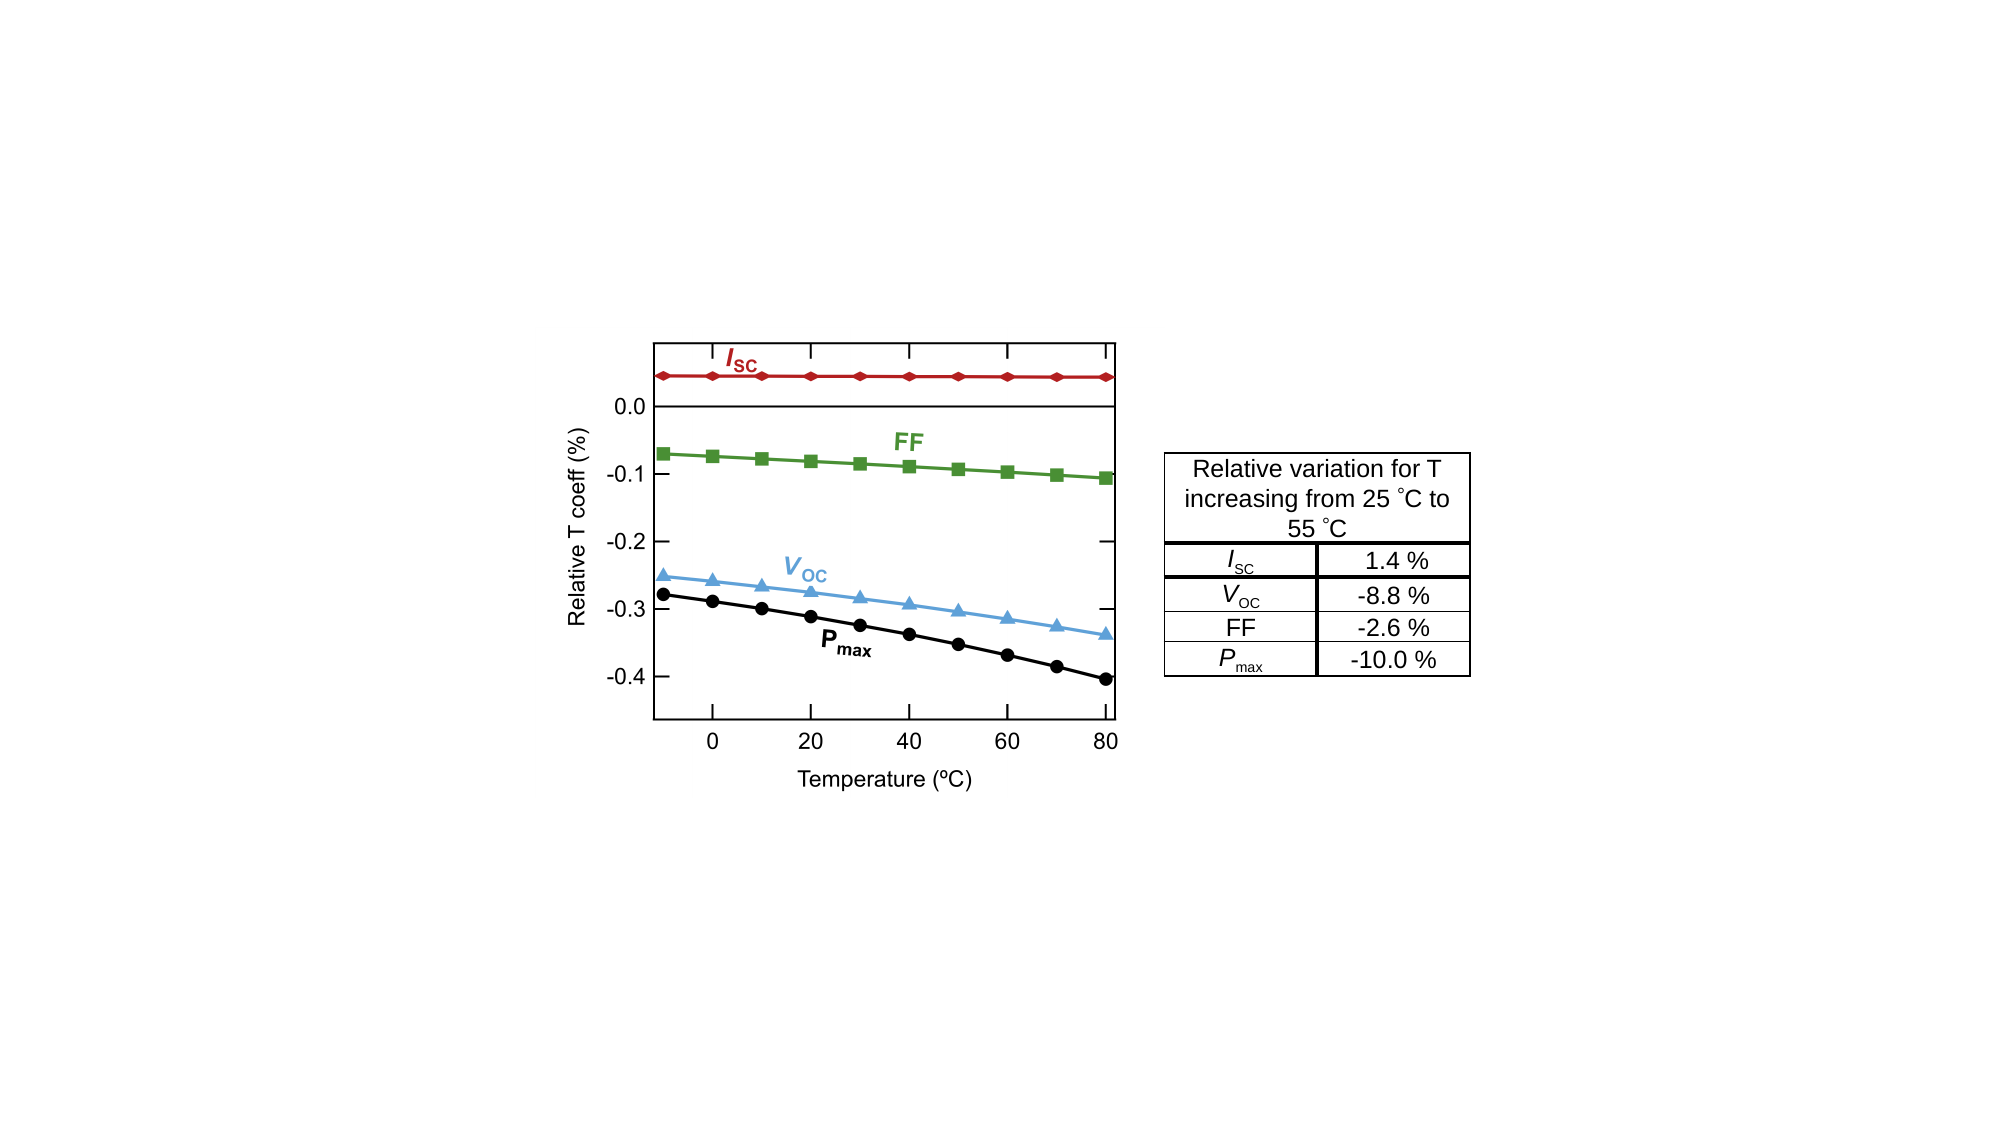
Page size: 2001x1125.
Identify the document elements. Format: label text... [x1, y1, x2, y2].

table_cell ISC [1165, 545, 1315, 575]
table_cell -2.6 % [1319, 612, 1469, 641]
table_cell -10.0 % [1319, 642, 1469, 675]
table_header Relative variation for T increasing from 25 C to 55 C [1165, 454, 1469, 541]
table_cell FF [1165, 612, 1315, 641]
table_cell 1.4 % [1319, 545, 1469, 575]
picture [535, 327, 1165, 798]
table_cell Pmax [1165, 642, 1315, 675]
table_cell -8.8 % [1319, 579, 1469, 611]
table_cell VOC [1165, 579, 1315, 611]
